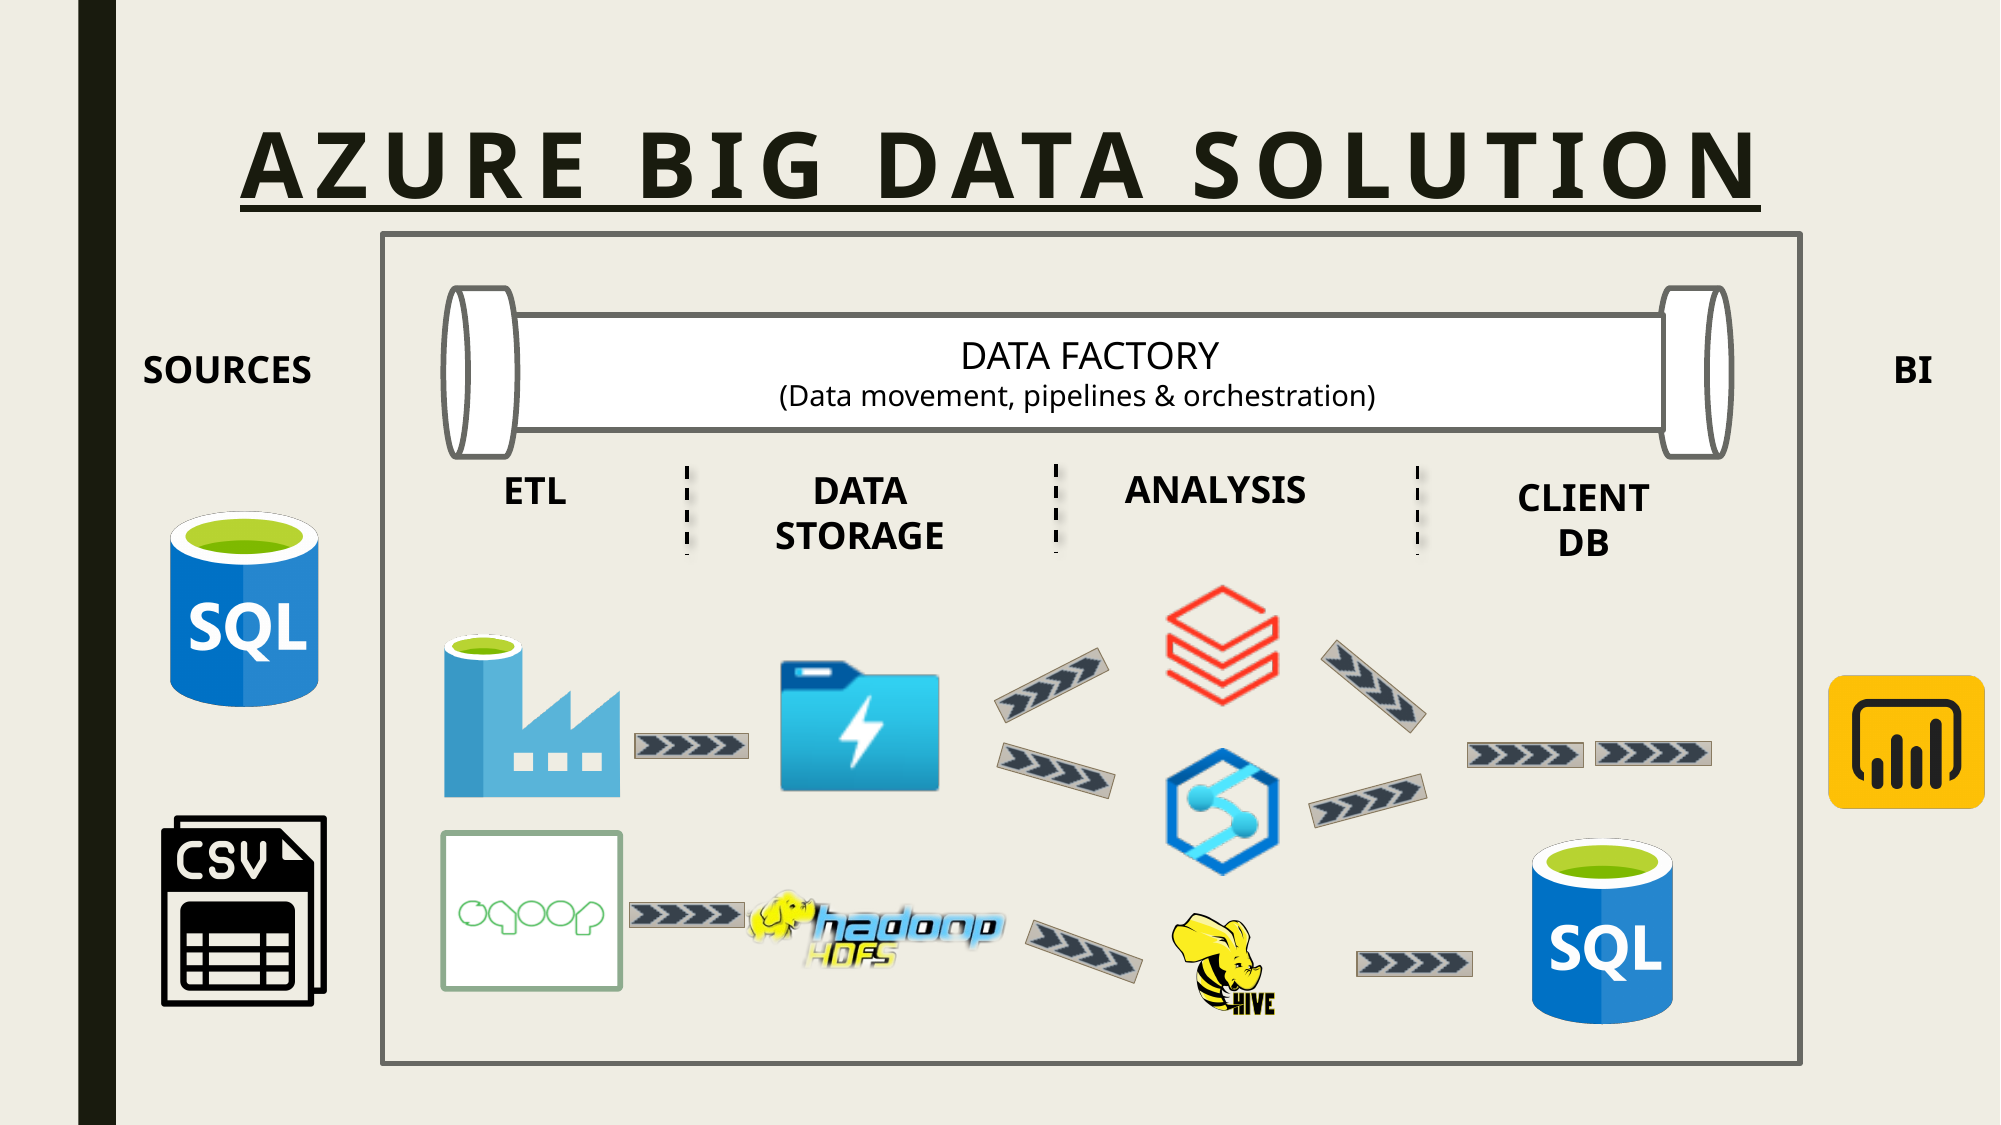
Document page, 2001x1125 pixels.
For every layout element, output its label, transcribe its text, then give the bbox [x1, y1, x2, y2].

picture [443, 633, 621, 798]
picture [1159, 913, 1287, 1015]
picture [777, 643, 944, 810]
picture [635, 734, 749, 758]
text_box SOURCES [128, 338, 346, 399]
text_box DATA STORAGE [725, 460, 995, 565]
picture [1596, 741, 1712, 766]
text_box CLIENT DB [1474, 466, 1693, 571]
picture [998, 758, 1114, 783]
picture [1316, 674, 1431, 699]
picture [1310, 788, 1426, 813]
text_box ANALYSIS [1107, 458, 1325, 519]
picture [142, 809, 346, 1013]
picture [994, 673, 1109, 698]
picture [1357, 951, 1473, 976]
picture [1467, 743, 1583, 768]
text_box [443, 832, 621, 989]
title AZURE BIG DATA SOLUTION [225, 112, 1800, 357]
picture [145, 508, 347, 710]
picture [629, 863, 1009, 991]
text_box ETL [426, 460, 644, 520]
picture [1159, 748, 1287, 876]
text_box BI [1804, 338, 2000, 444]
picture [1159, 582, 1287, 710]
text_box [380, 231, 1803, 1066]
picture [1026, 939, 1142, 964]
picture [1813, 648, 2000, 836]
picture [1508, 835, 1700, 1027]
